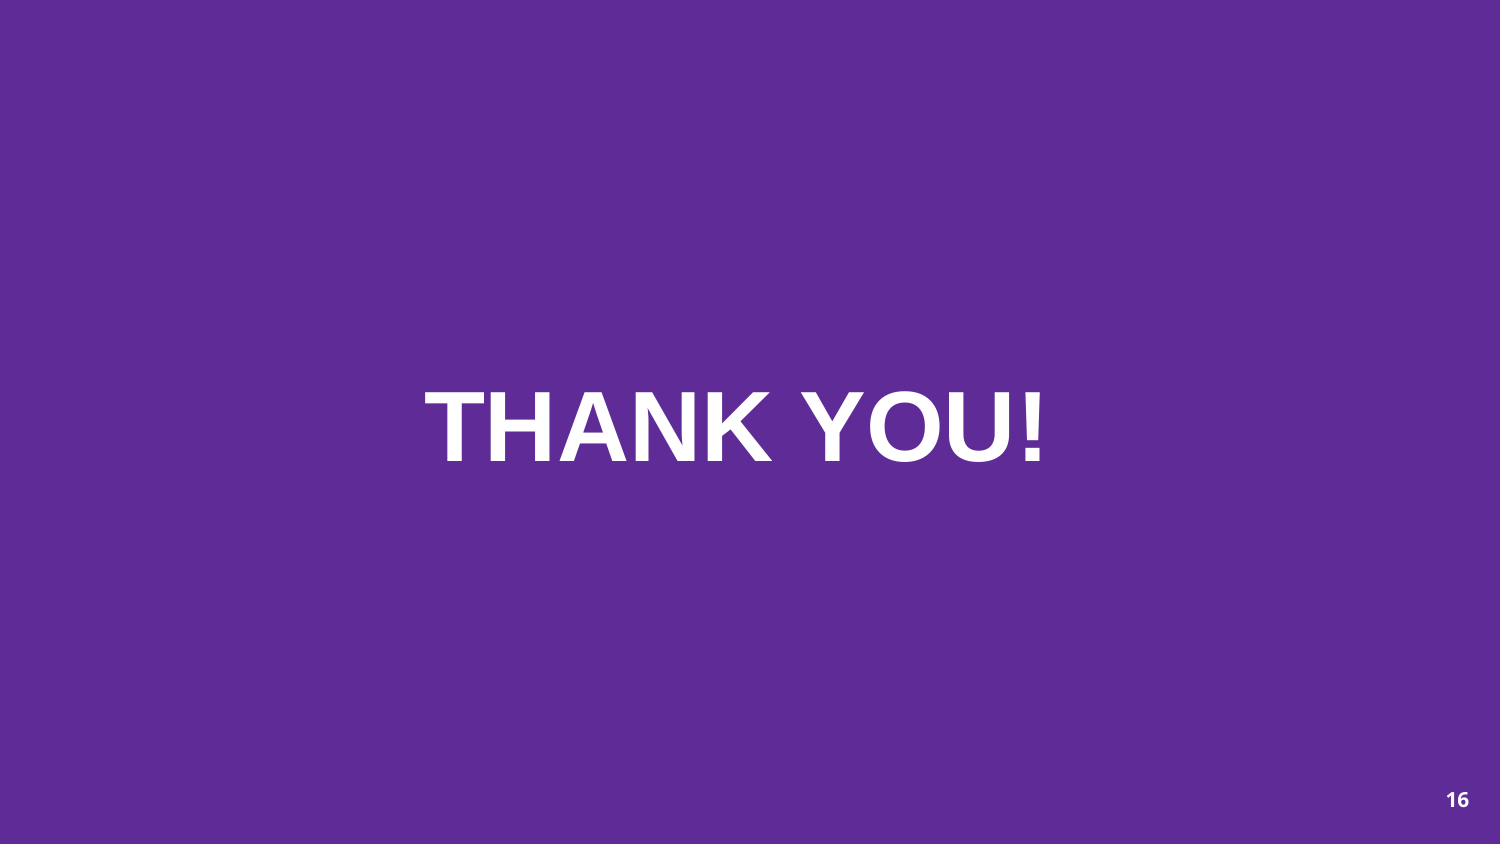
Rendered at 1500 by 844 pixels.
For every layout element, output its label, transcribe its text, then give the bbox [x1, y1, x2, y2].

slide_number ‹#› [1394, 769, 1484, 834]
title THANK YOU! [80, 86, 1394, 758]
